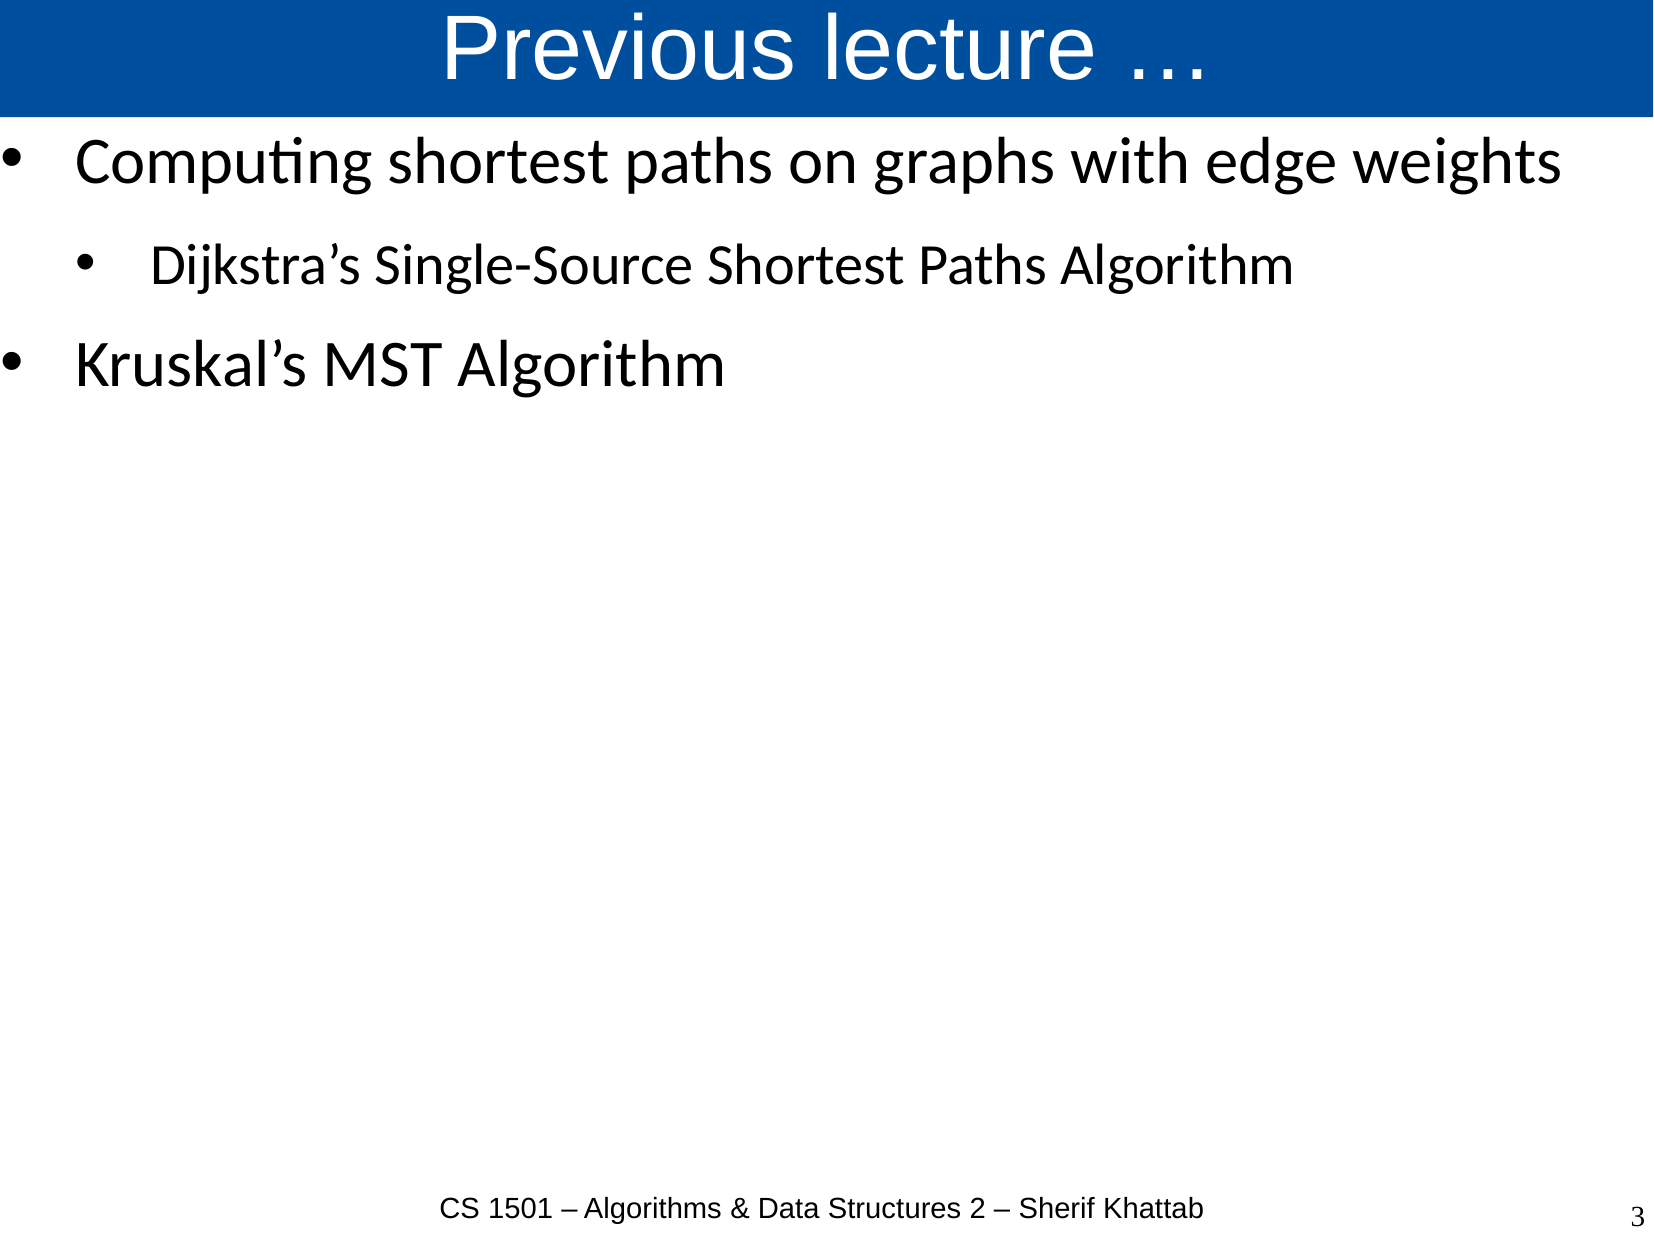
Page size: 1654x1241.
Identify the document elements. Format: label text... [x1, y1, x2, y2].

slide_number 3 [1265, 1199, 1646, 1241]
title Previous lecture … [0, 0, 1654, 116]
footer CS 1501 – Algorithms & Data Structures 2 – Sherif Khattab [407, 1191, 1238, 1241]
list Computing shortest paths on graphs with edge weights Dijkstra’s Single-Source Shortest Paths Algorithm Kruskal’s MST Algorithm [0, 116, 1654, 1194]
